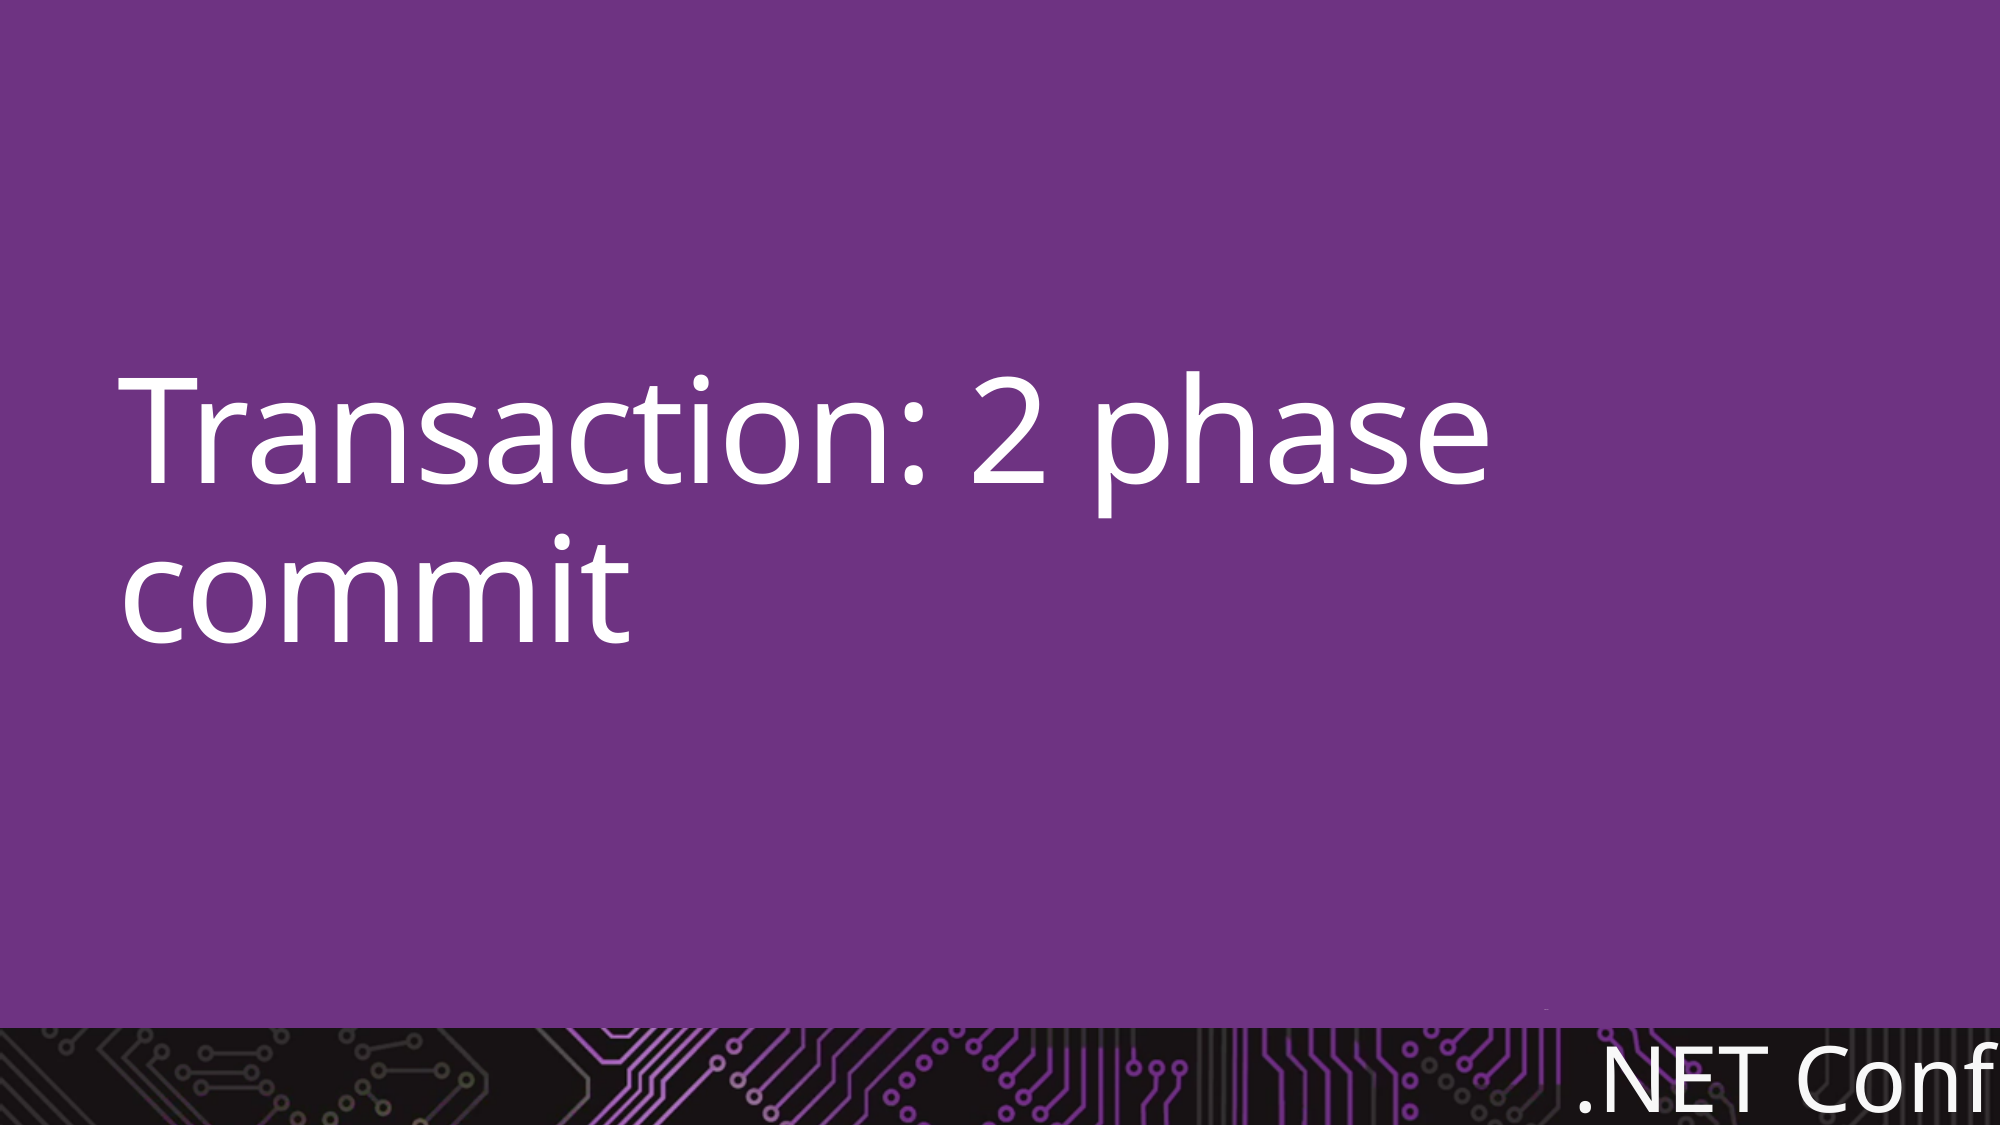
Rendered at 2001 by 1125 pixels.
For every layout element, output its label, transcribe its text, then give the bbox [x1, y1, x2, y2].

title Transaction: 2 phase commit [93, 341, 1956, 532]
picture [0, 1028, 2000, 1125]
